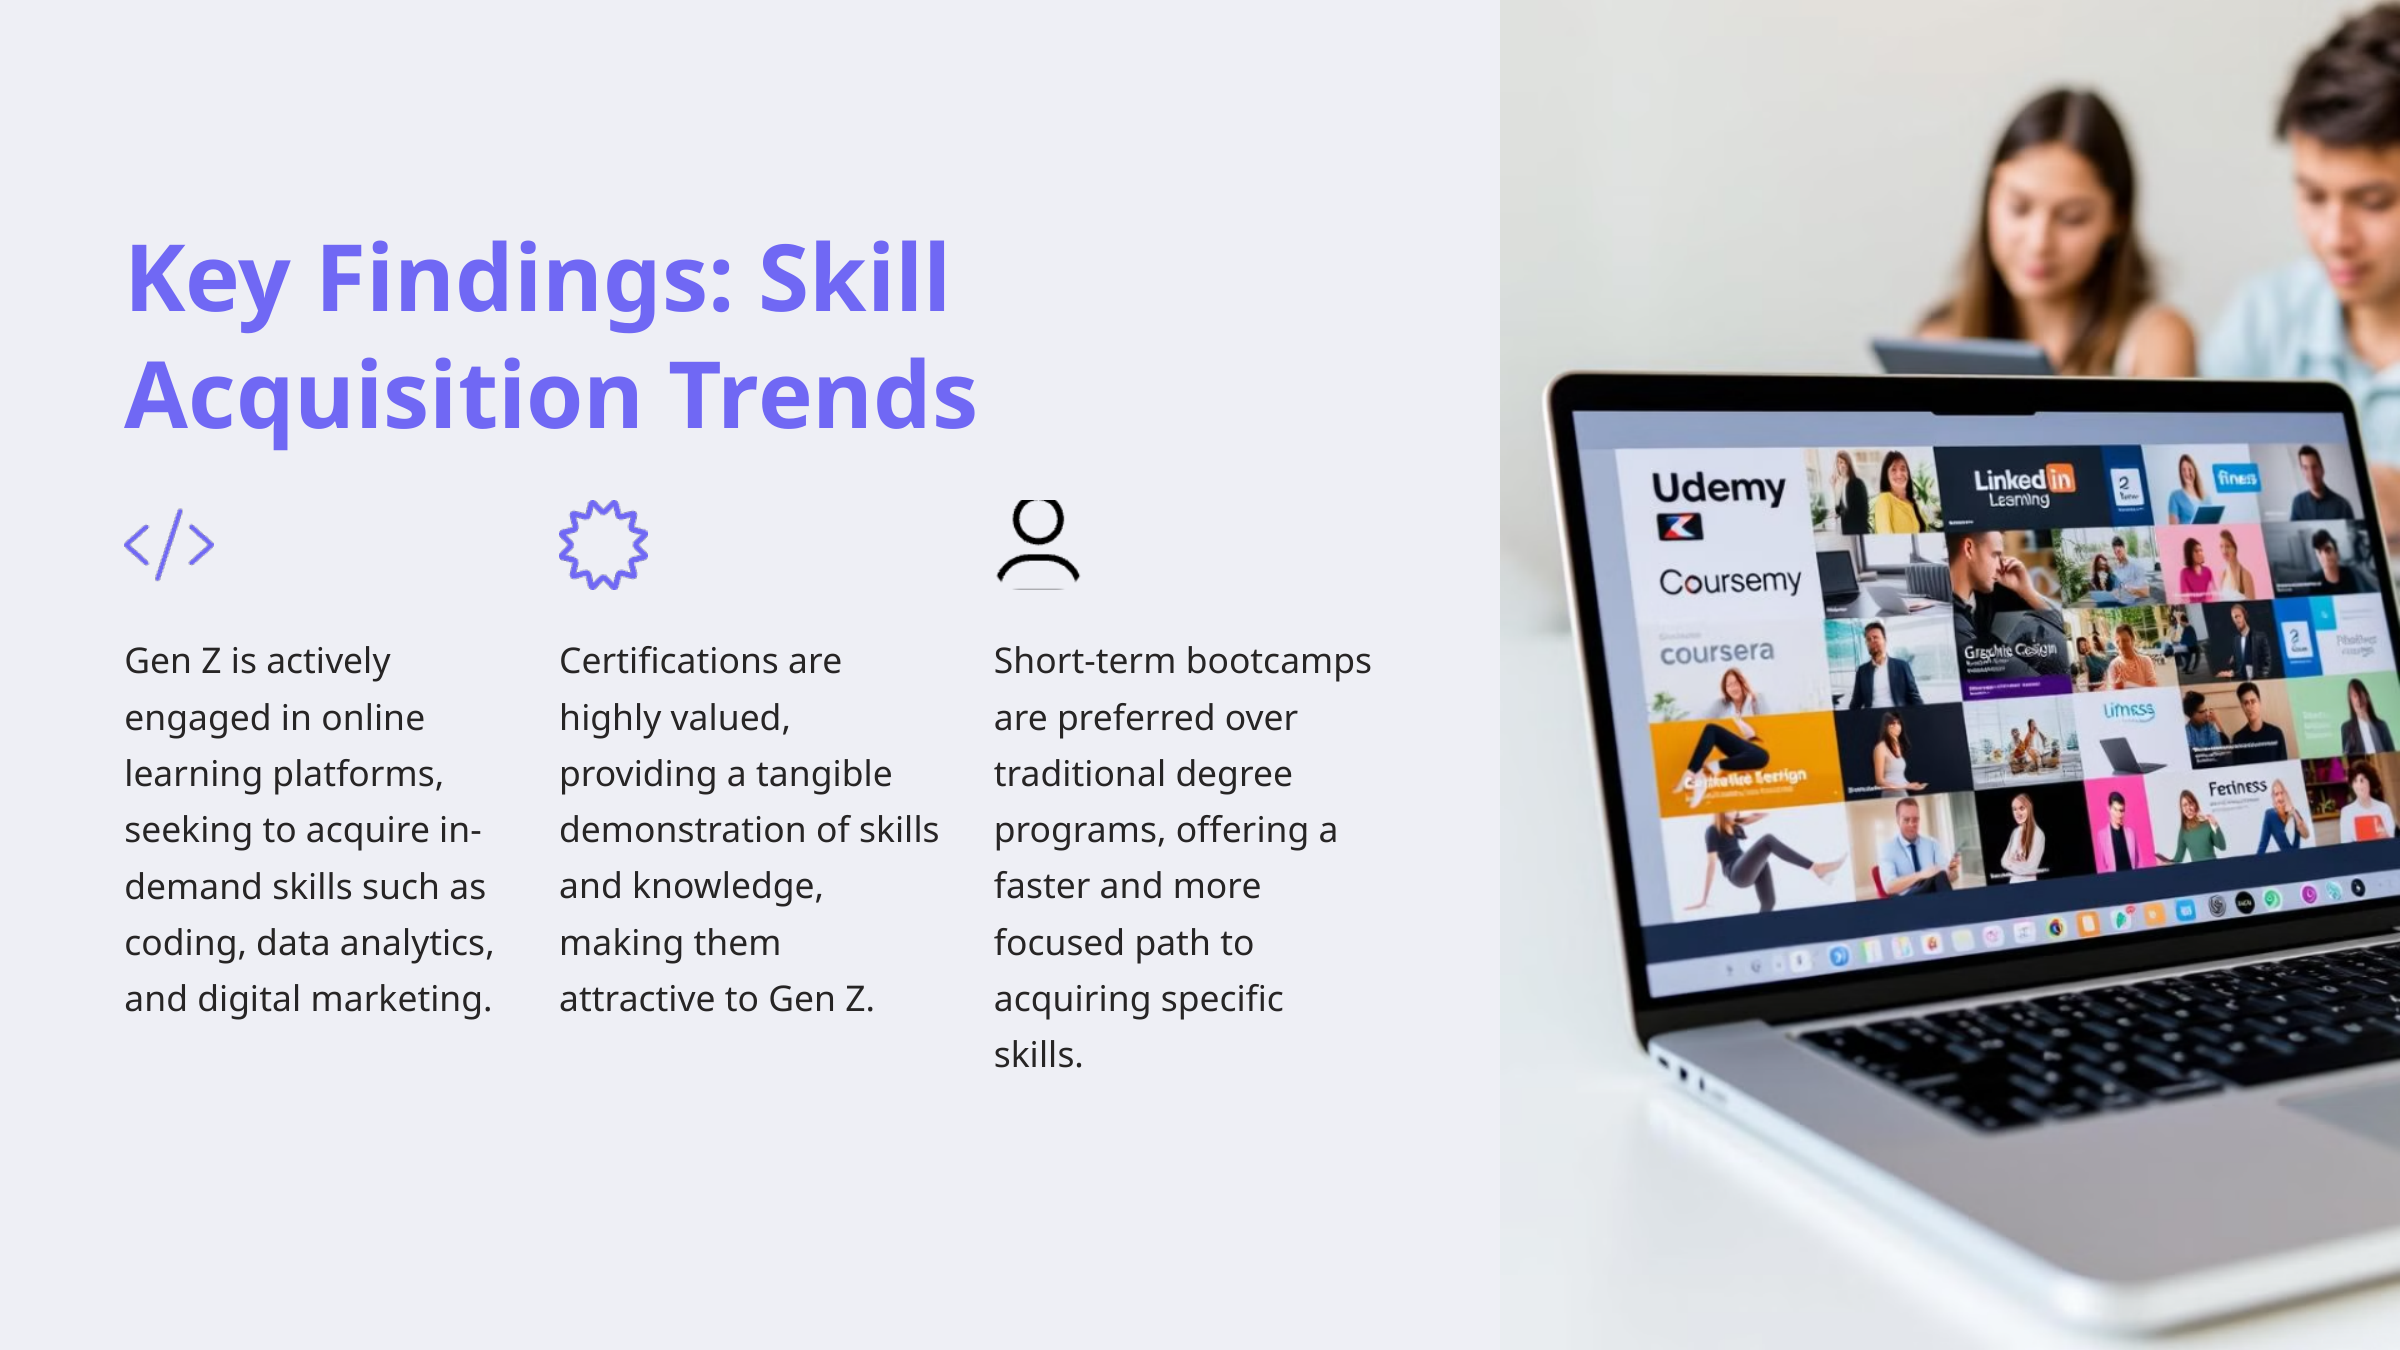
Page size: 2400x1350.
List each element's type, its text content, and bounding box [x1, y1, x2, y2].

text_box Short-term bootcamps are preferred over traditional degree programs, offering a faster and more focused path to acquiring specific skills. [994, 624, 1376, 1137]
picture [559, 500, 648, 590]
picture [124, 500, 214, 590]
text_box Key Findings: Skill Acquisition Trends [124, 213, 1376, 448]
picture [1499, 0, 2400, 1350]
text_box Certifications are highly valued, providing a tangible demonstration of skills and knowledge, making them attractive to Gen Z. [559, 624, 941, 1023]
picture [993, 500, 1083, 590]
text_box Gen Z is actively engaged in online learning platforms, seeking to acquire in-demand skills such as coding, data analytics, and digital marketing. [124, 624, 506, 1080]
